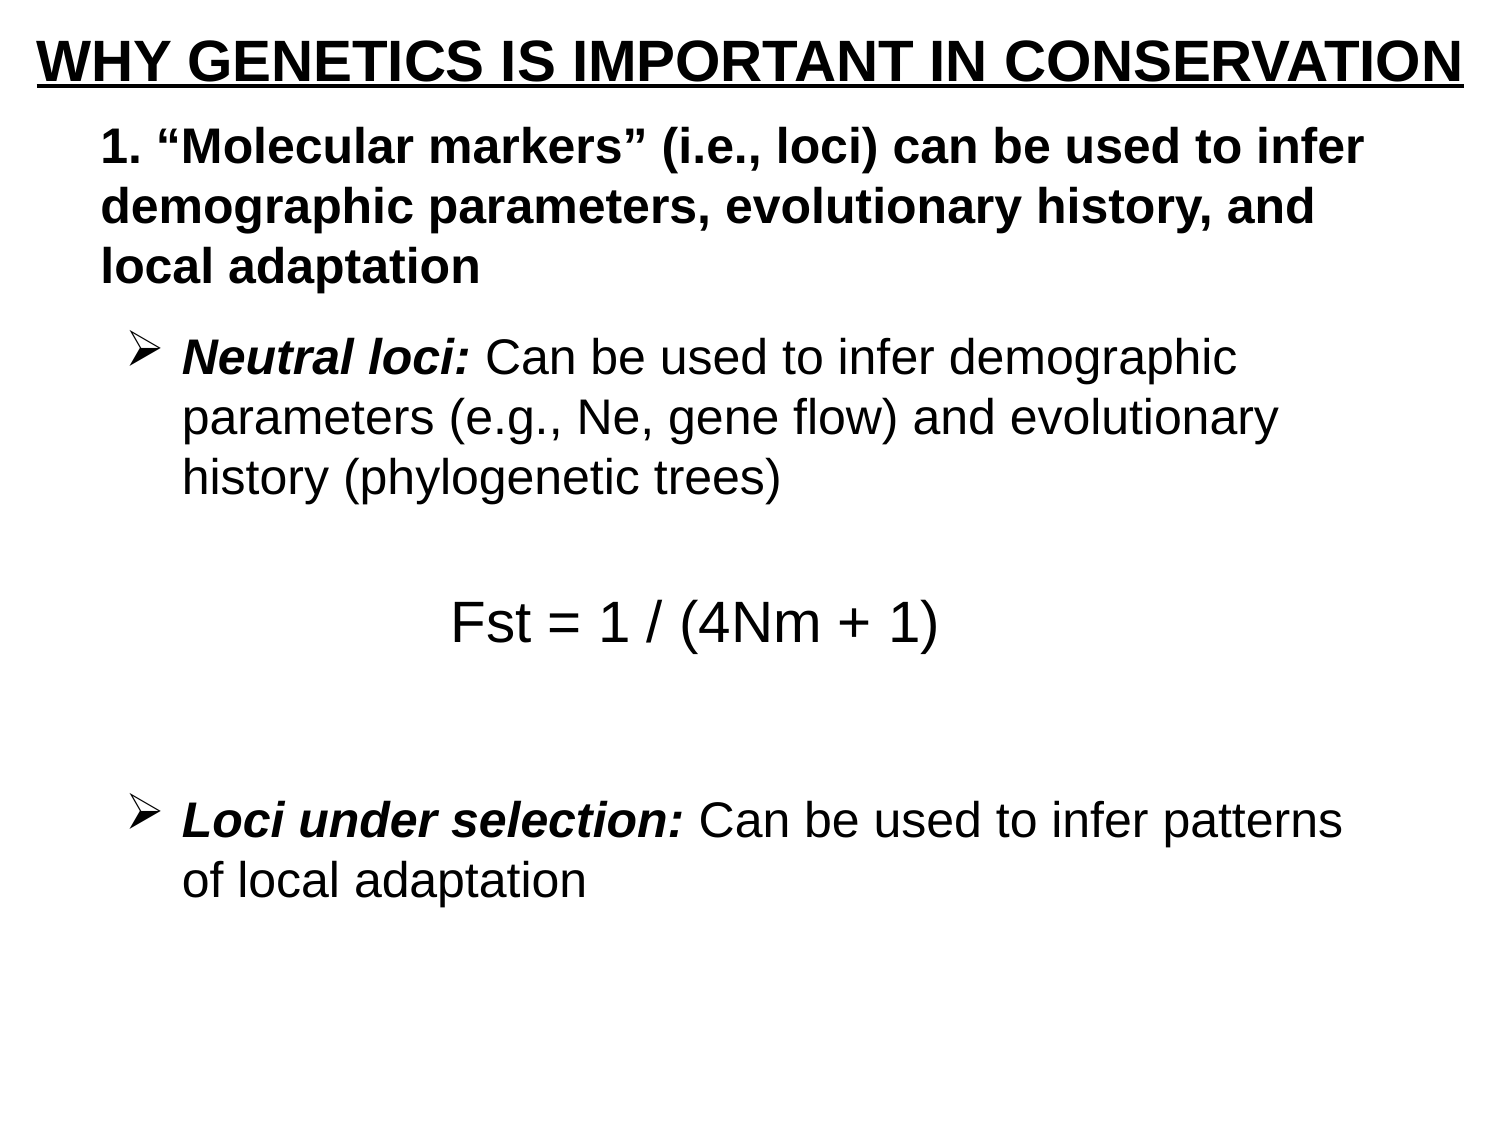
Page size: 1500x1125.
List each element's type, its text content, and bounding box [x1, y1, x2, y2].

text_box 1. “Molecular markers” (i.e., loci) can be used to infer demographic parameters, evolutionary history, and local adaptation [85, 106, 1386, 302]
text_box WHY GENETICS IS IMPORTANT IN CONSERVATION [21, 15, 1479, 101]
text_box Loci under selection: Can be used to infer patterns of local adaptation [110, 780, 1411, 915]
text_box Neutral loci: Can be used to infer demographic parameters (e.g., Ne, gene flow) and evolutionary history (phylogenetic trees) [110, 317, 1411, 513]
text_box Fst = 1 / (4Nm + 1) [435, 577, 960, 662]
